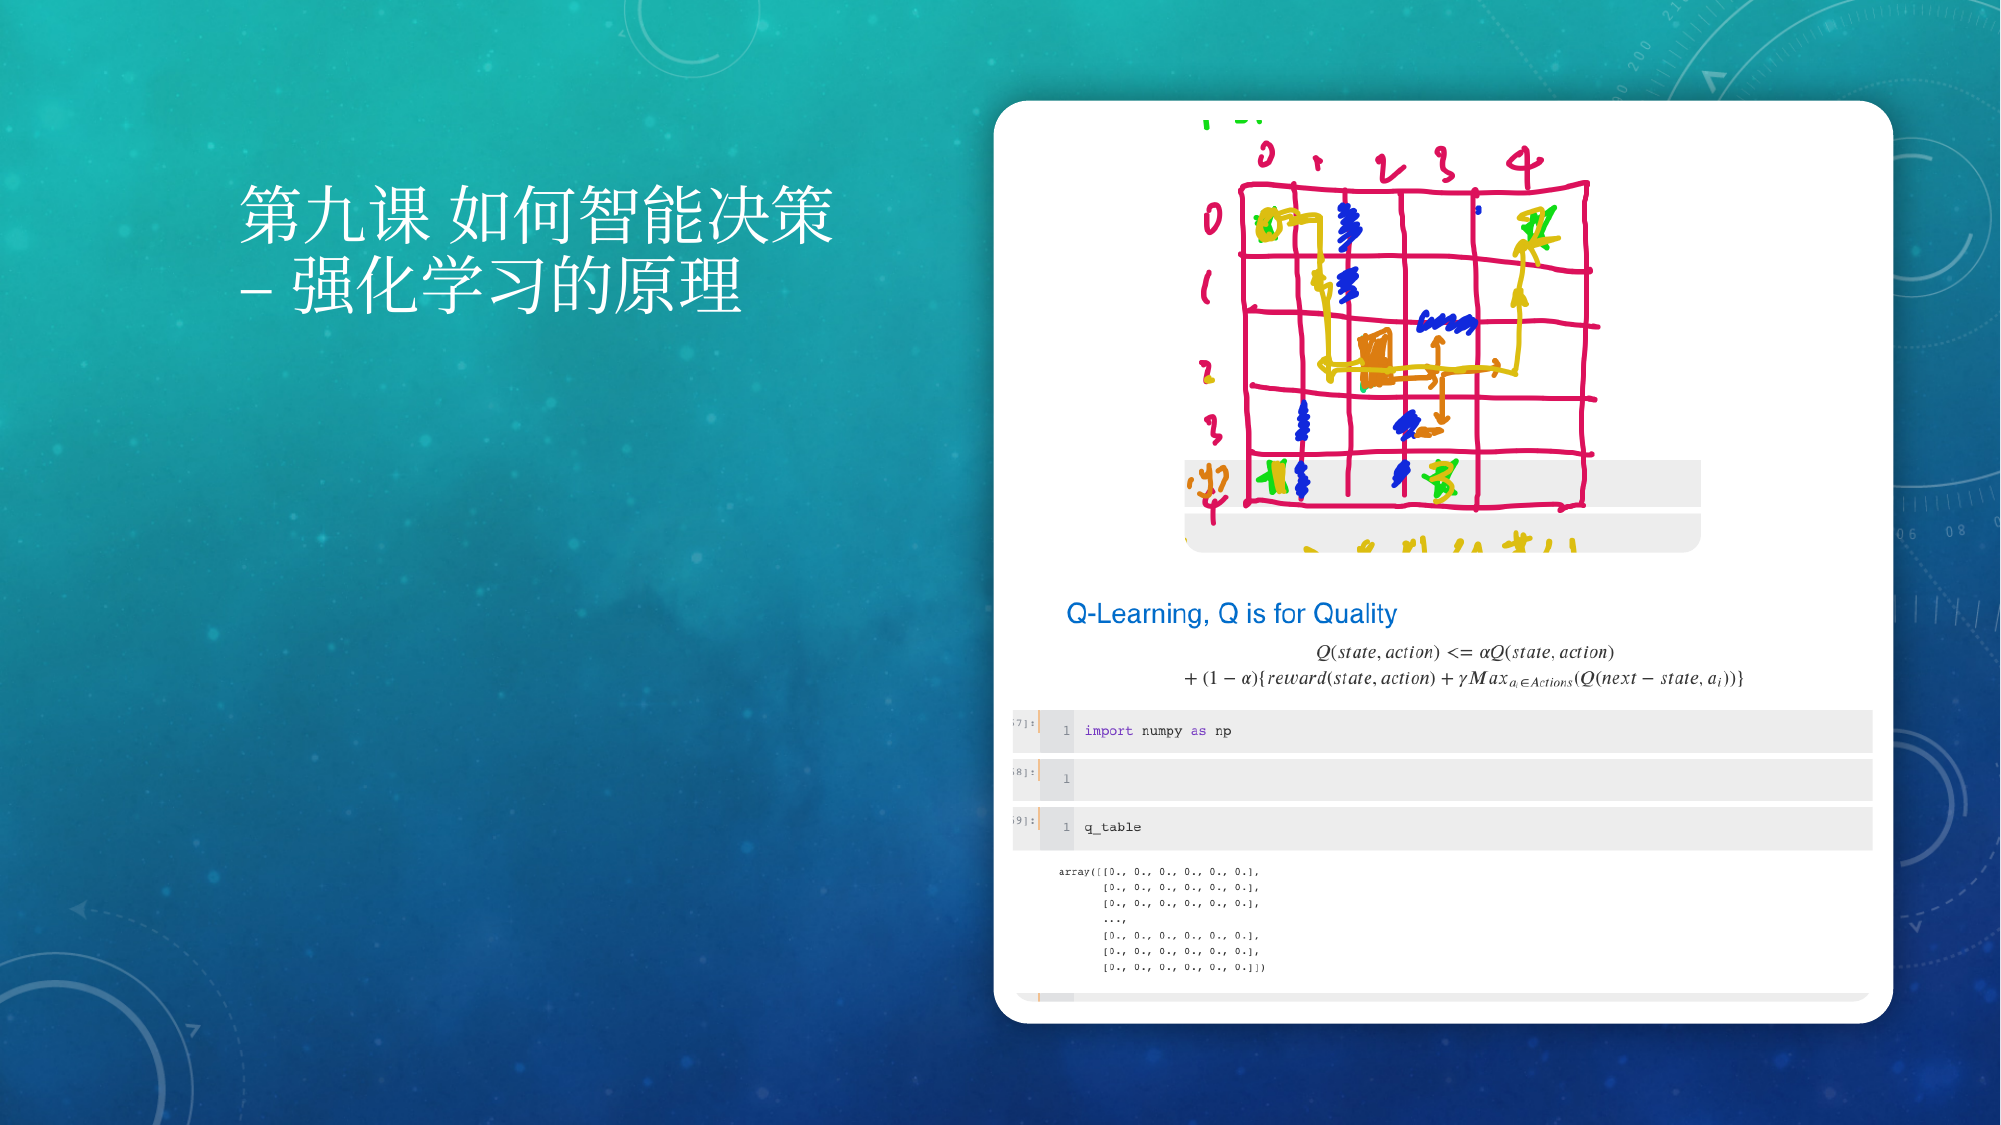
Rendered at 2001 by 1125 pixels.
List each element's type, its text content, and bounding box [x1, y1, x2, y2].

text_box [996, 103, 1891, 1021]
picture [0, 0, 2001, 1125]
title 第九课 如何智能决策 – 强化学习的原理 [223, 169, 896, 339]
